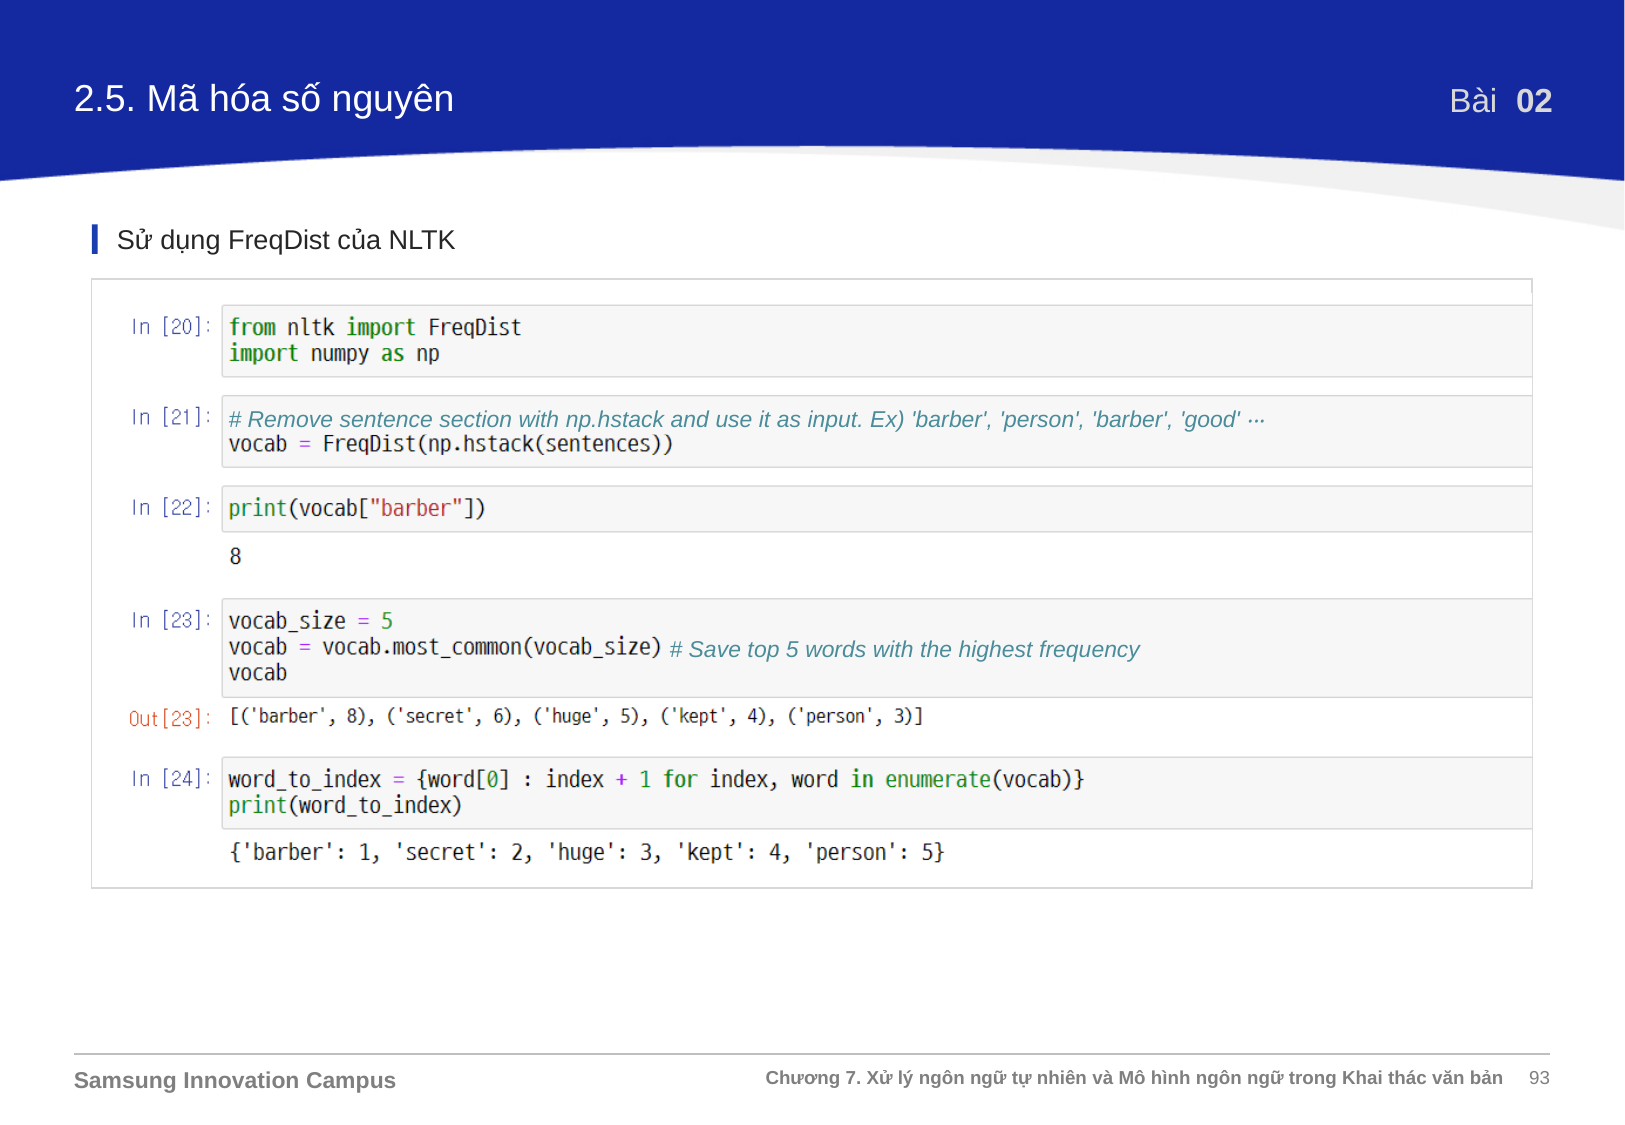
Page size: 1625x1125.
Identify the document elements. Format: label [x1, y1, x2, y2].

text_box [91, 222, 1533, 256]
text_box [91, 278, 1533, 889]
picture [0, 0, 1625, 1125]
text_box [73, 73, 1554, 120]
